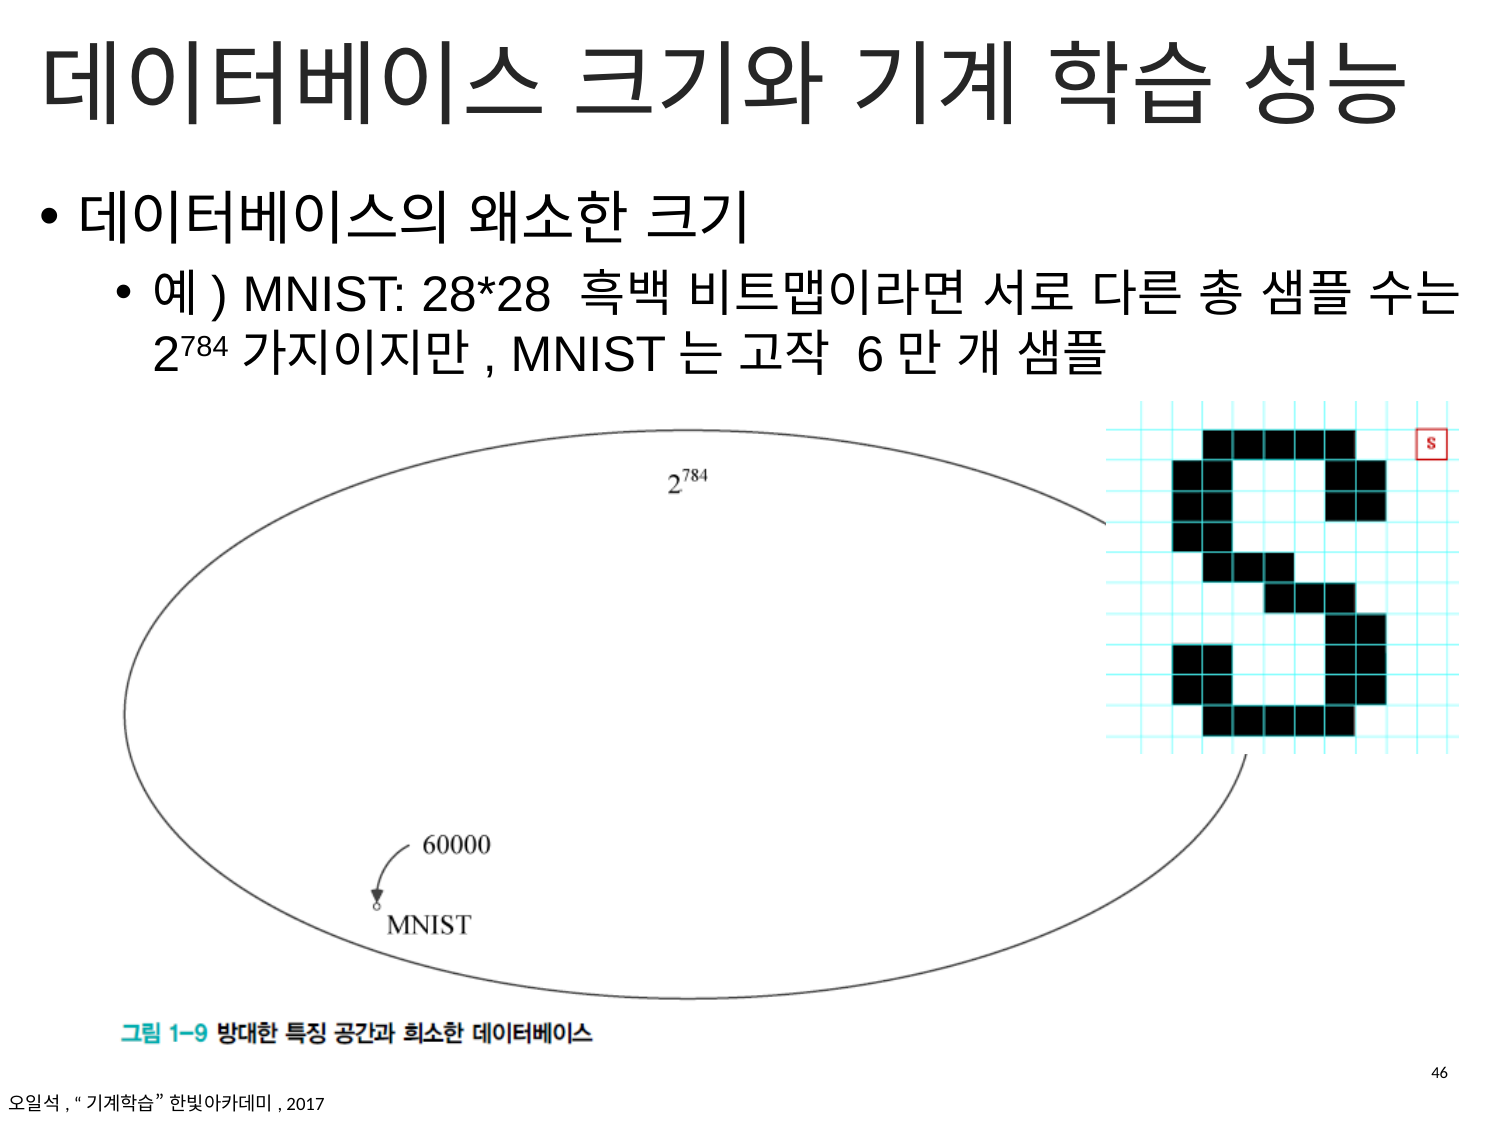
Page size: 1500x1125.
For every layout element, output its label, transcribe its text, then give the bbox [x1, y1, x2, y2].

title 데이터베이스 크기와 기계 학습 성능 [24, 17, 1477, 159]
picture [99, 401, 1459, 1049]
list 데이터베이스의 왜소한 크기 예) MNIST: 28*28 흑백 비트맵이라면 서로 다른 총 샘플 수는 2784가지이지만, MNIST는 고작 6만 개 샘플 [24, 173, 1477, 1040]
slide_number 46 [1416, 1054, 1477, 1115]
text_box 오일석, “기계학습” 한빛아카데미, 2017 [0, 1084, 340, 1122]
